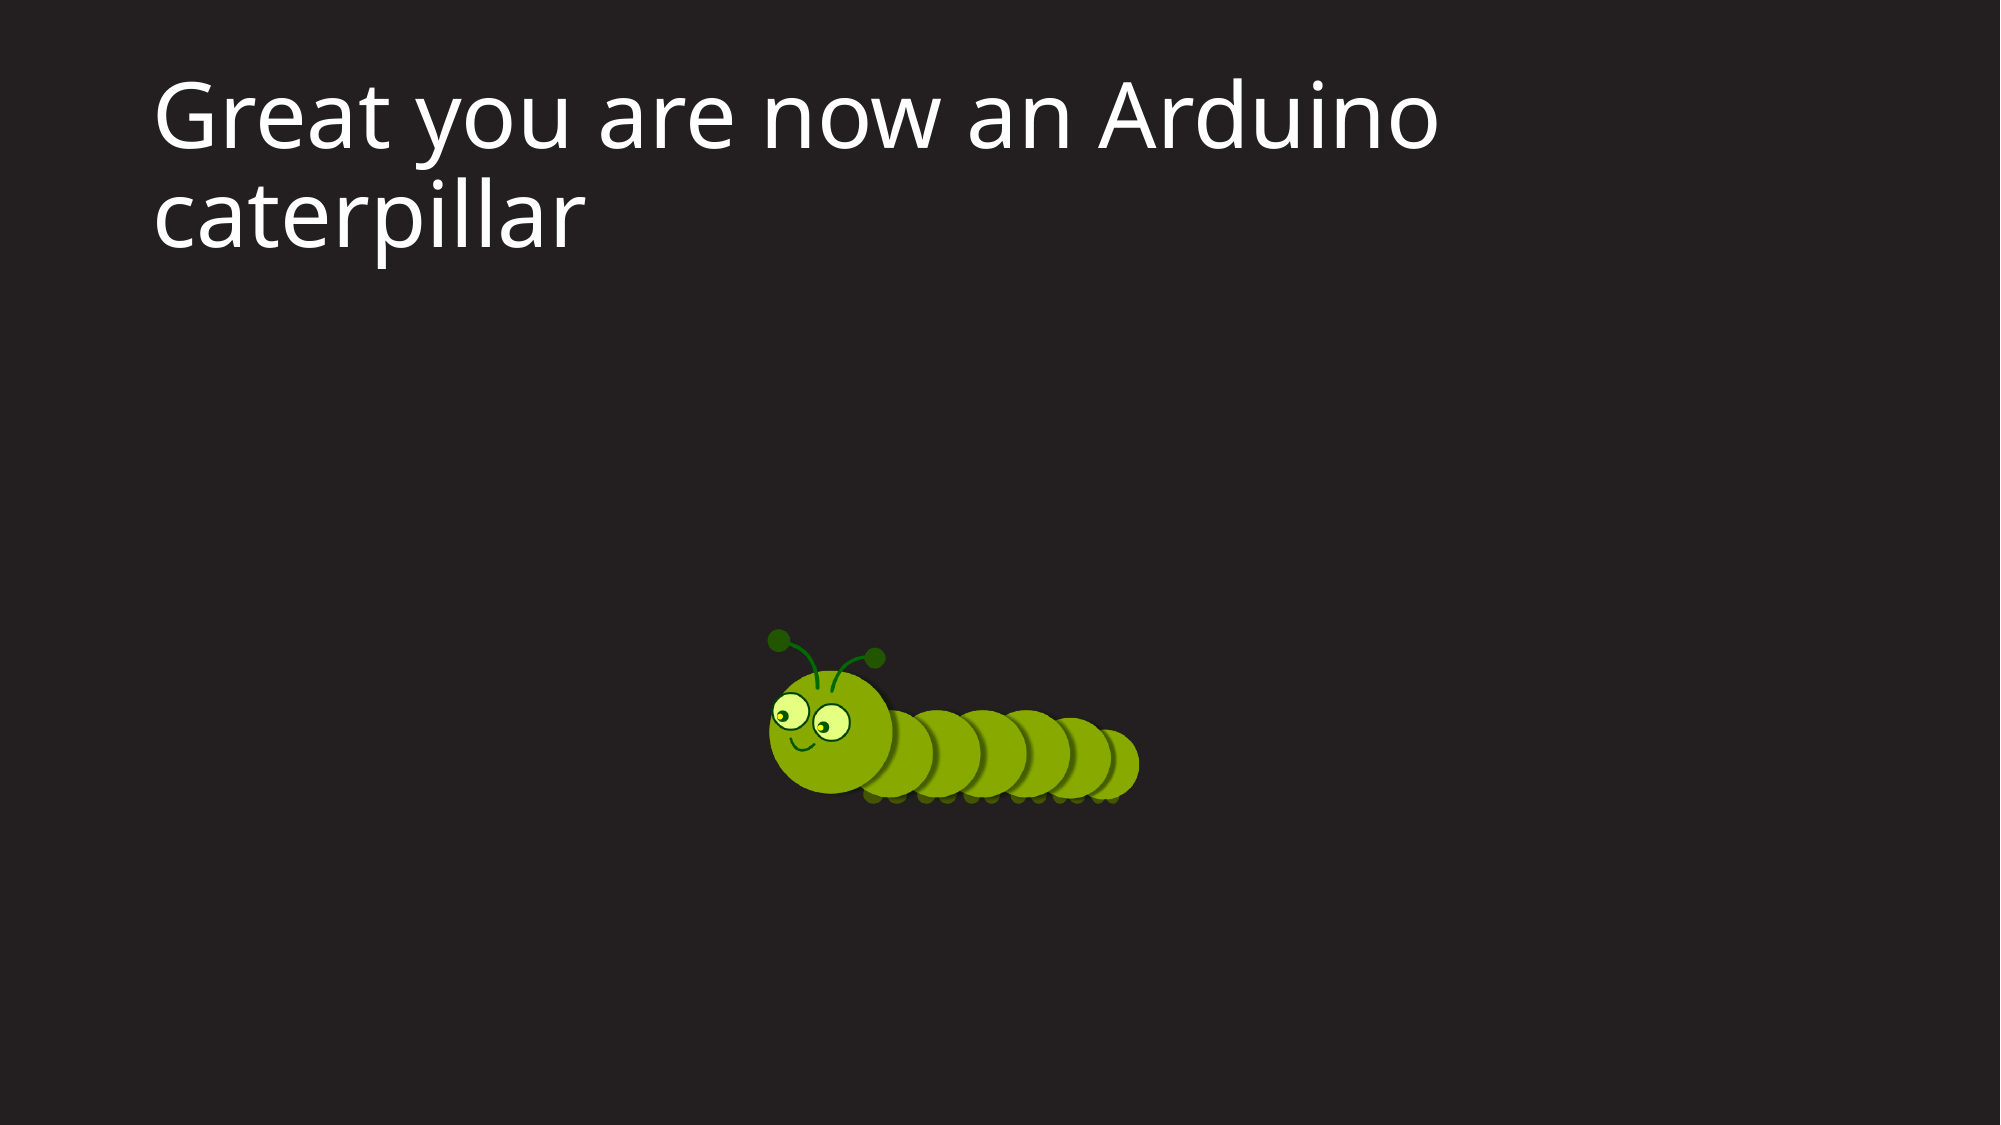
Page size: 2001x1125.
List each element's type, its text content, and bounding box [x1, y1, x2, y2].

title Great you are now an Arduino caterpillar [137, 59, 1863, 278]
picture [746, 401, 1160, 815]
